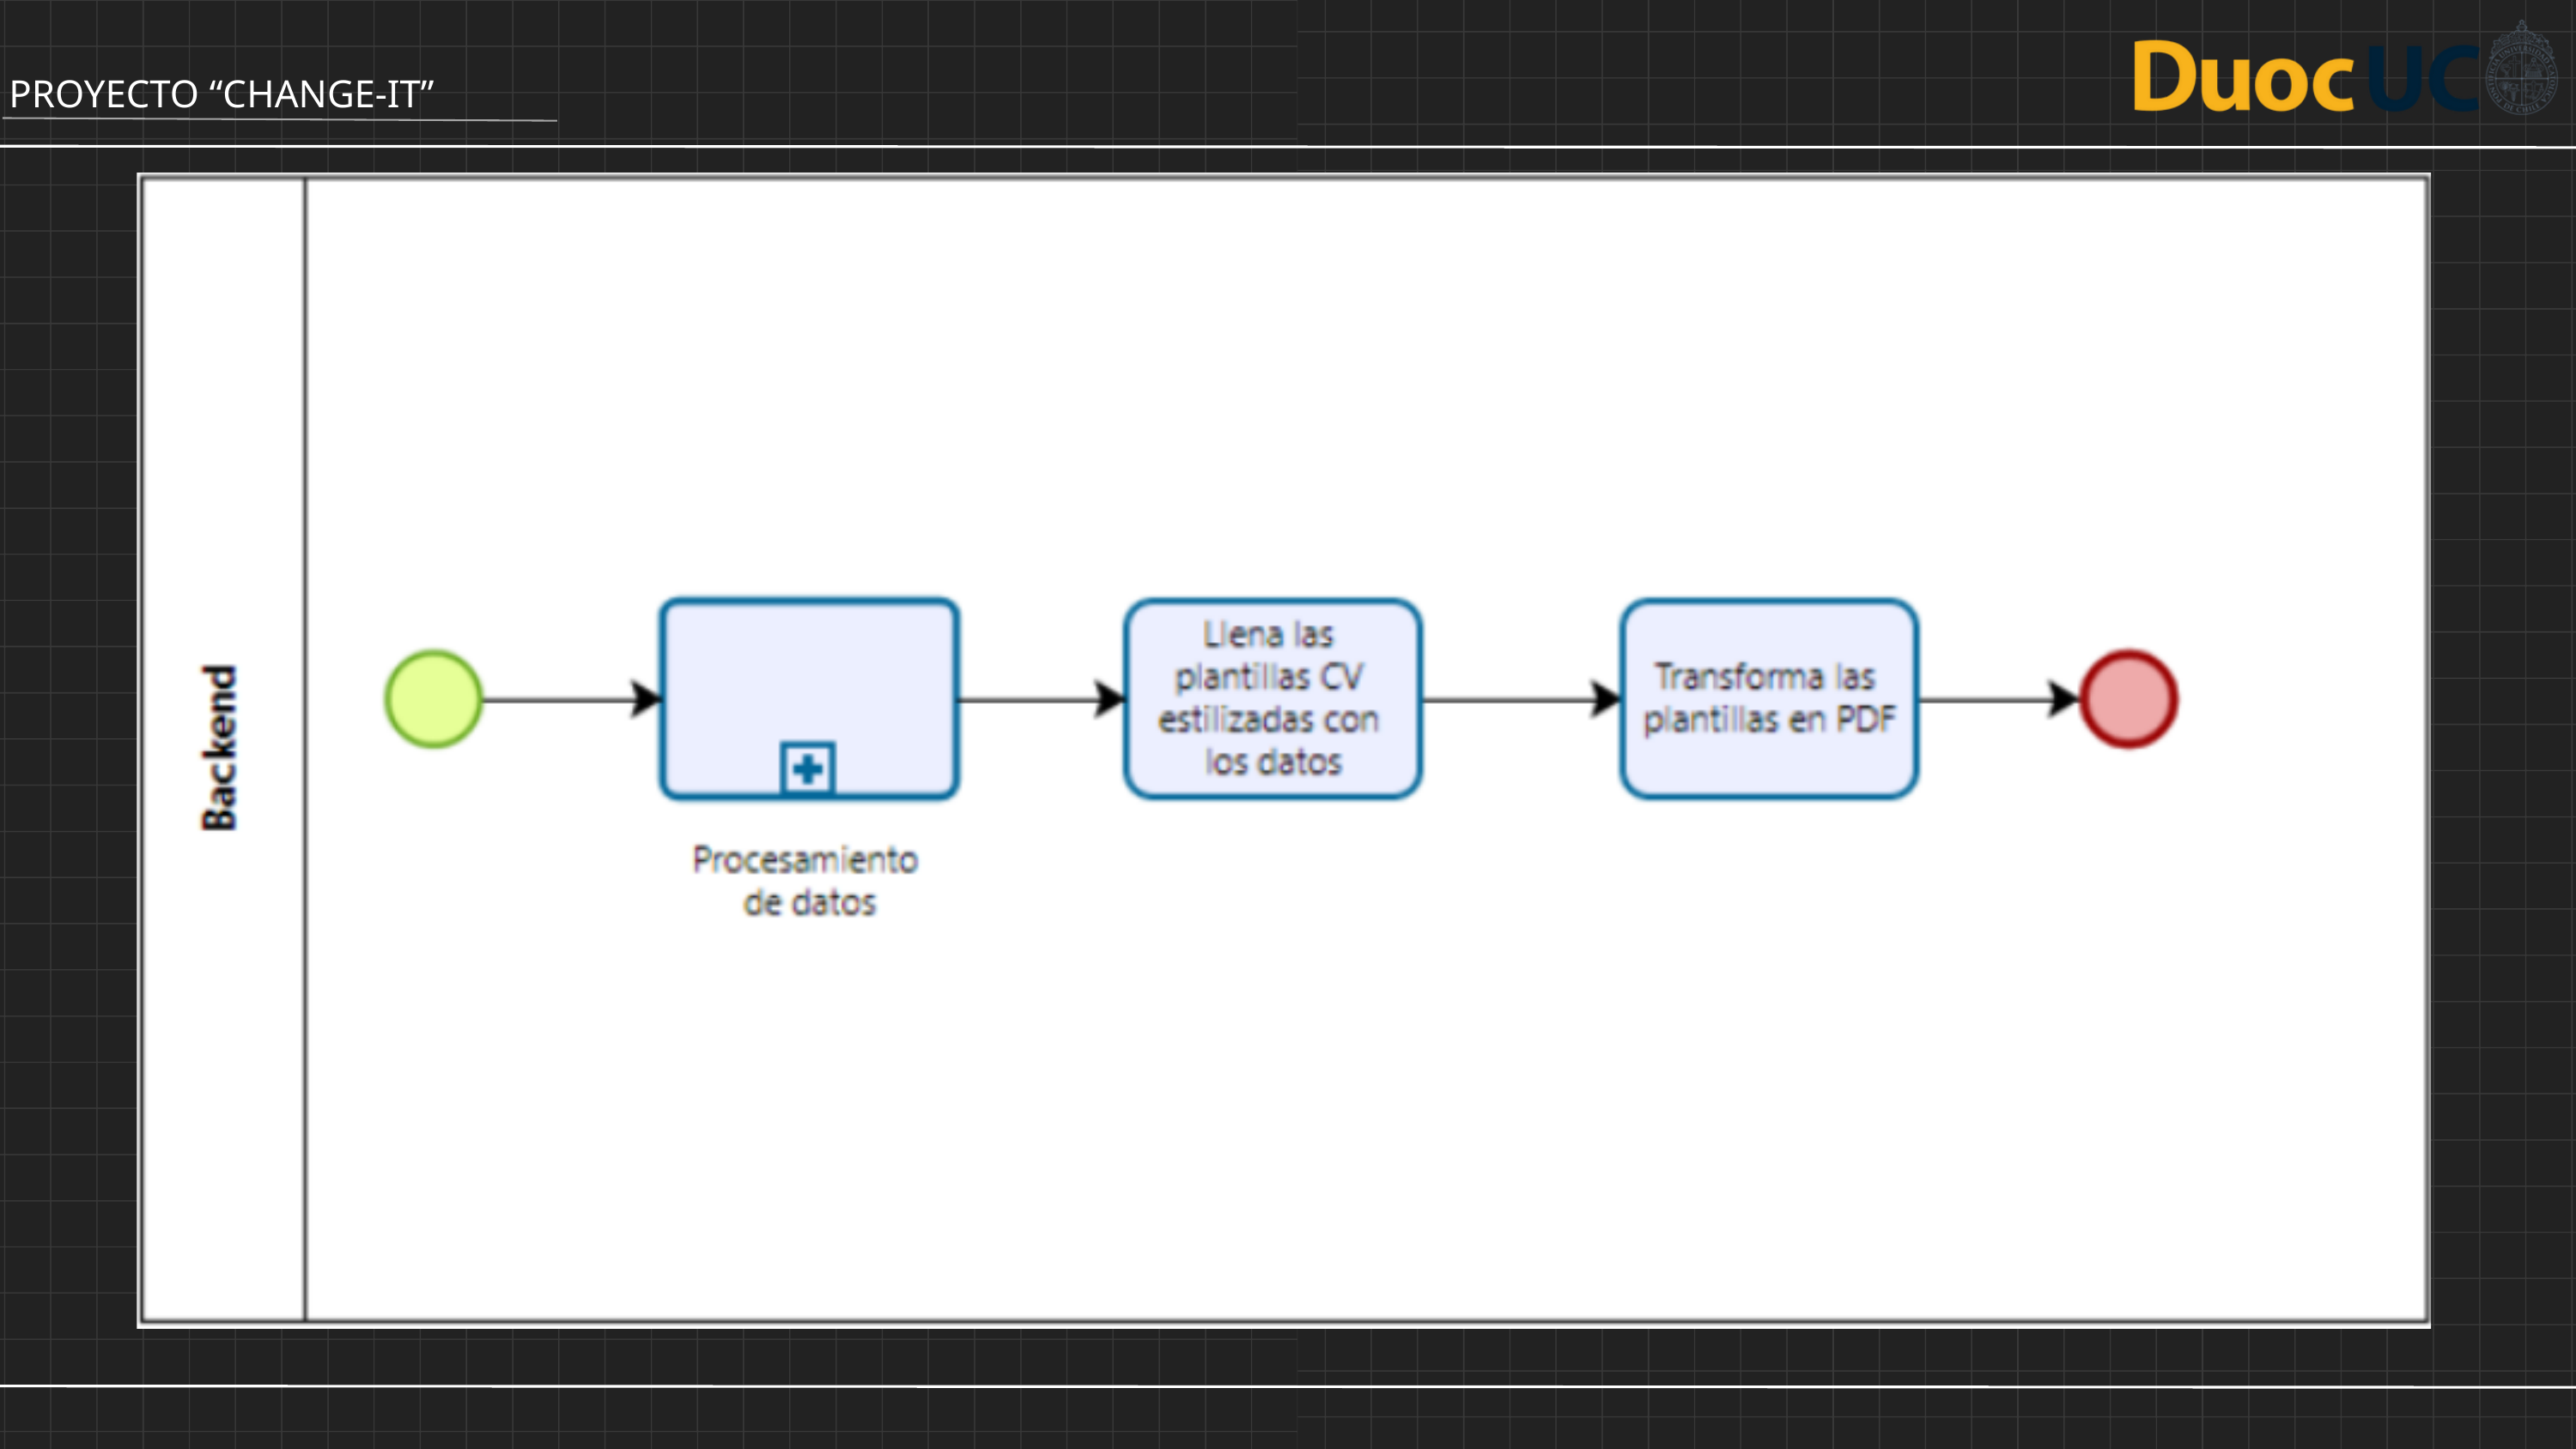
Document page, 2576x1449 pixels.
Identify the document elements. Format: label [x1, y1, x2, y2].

text_box [2129, 14, 2564, 121]
text_box [1297, 0, 2576, 147]
text_box [1297, 148, 2576, 1449]
text_box [2, 67, 1023, 122]
text_box [0, 0, 1297, 1449]
text_box [137, 173, 2432, 1329]
